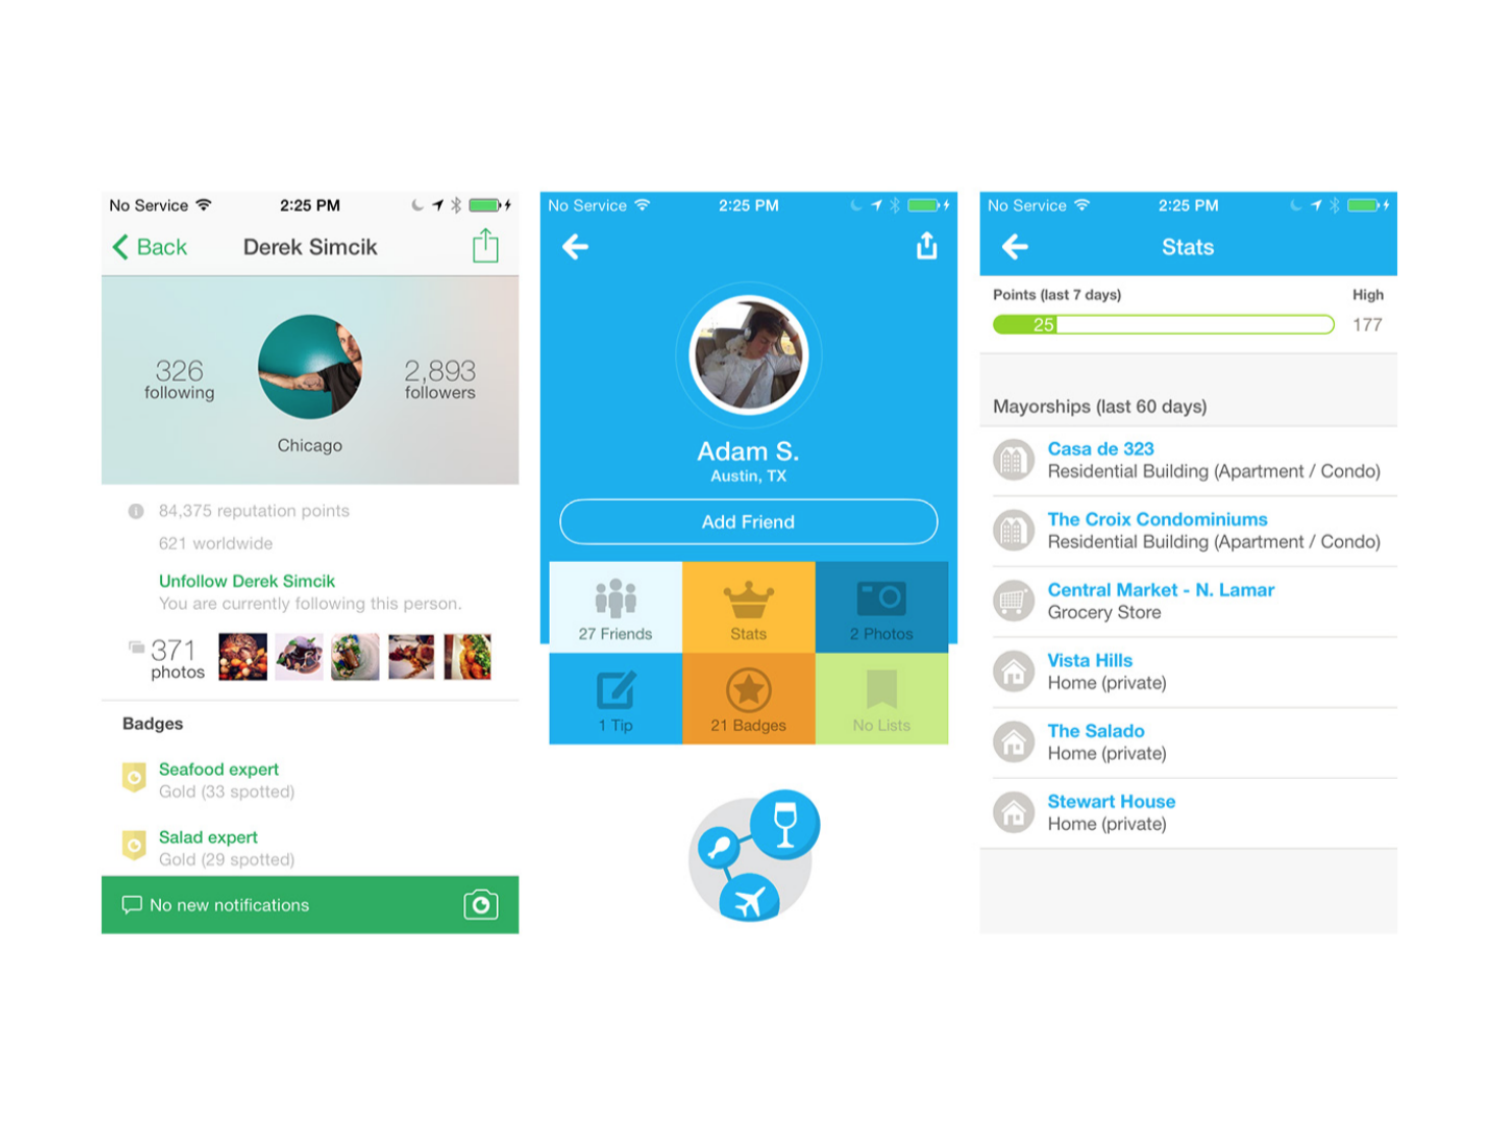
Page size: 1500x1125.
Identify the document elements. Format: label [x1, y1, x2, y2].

picture [86, 175, 1414, 950]
